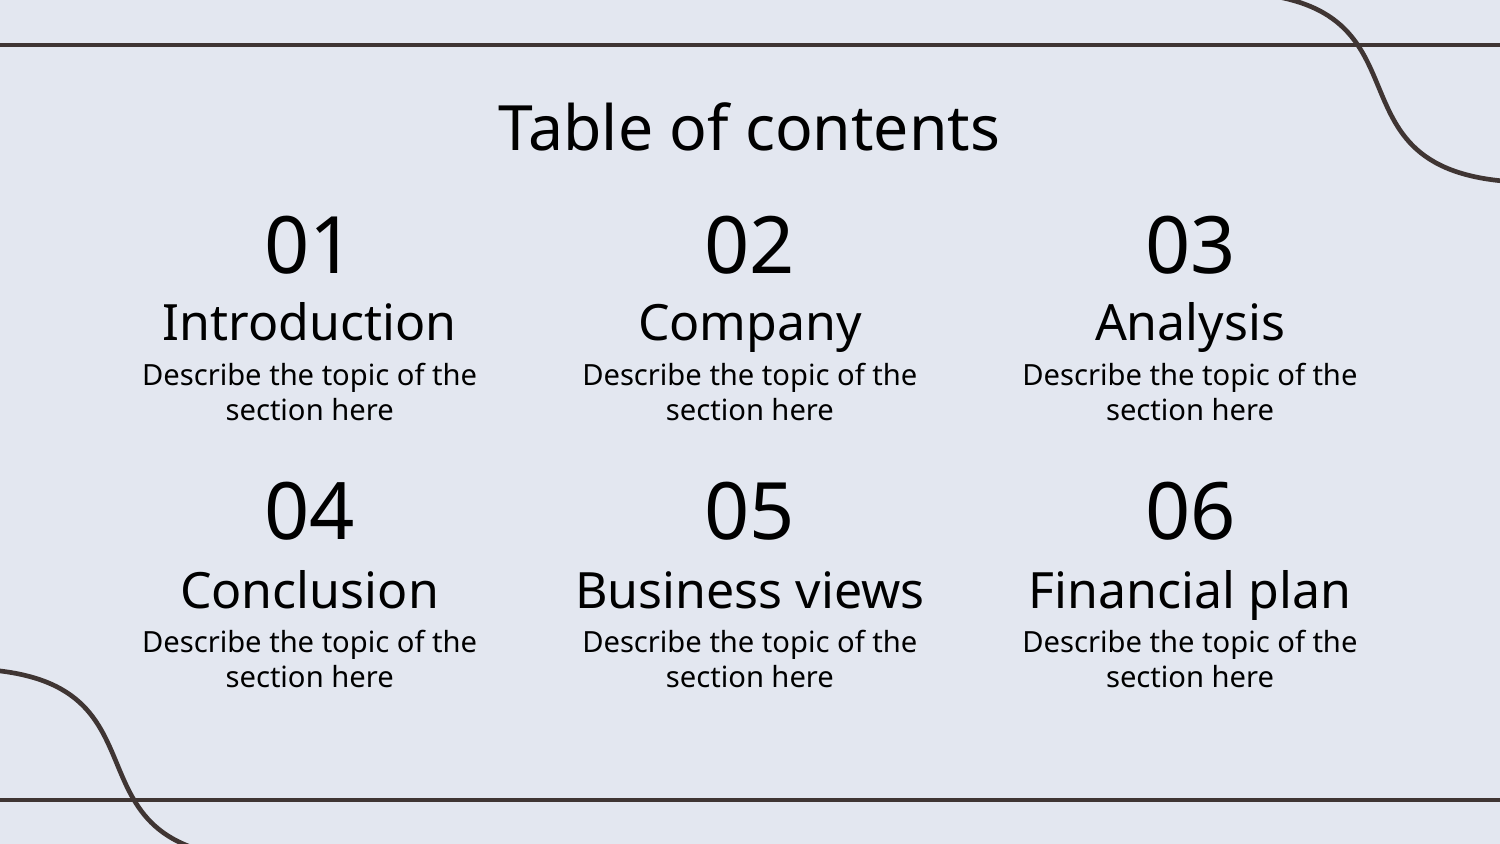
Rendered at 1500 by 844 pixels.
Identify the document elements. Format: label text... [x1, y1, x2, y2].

subtitle Describe the topic of the section here [558, 607, 942, 702]
title Business views [558, 543, 942, 607]
subtitle Describe the topic of the section here [998, 607, 1382, 702]
title 04 [243, 445, 377, 540]
title Financial plan [998, 543, 1382, 607]
title 01 [243, 179, 377, 274]
title Conclusion [118, 543, 502, 607]
title Table of contents [382, 72, 1118, 167]
title Introduction [118, 275, 502, 341]
subtitle Describe the topic of the section here [118, 607, 502, 702]
subtitle Describe the topic of the section here [998, 342, 1382, 436]
title 05 [683, 445, 817, 540]
title Company [558, 275, 942, 341]
subtitle Describe the topic of the section here [558, 341, 942, 436]
title Analysis [998, 275, 1382, 342]
subtitle Describe the topic of the section here [118, 341, 502, 436]
title 02 [683, 179, 817, 274]
title 03 [1123, 179, 1257, 274]
title 06 [1123, 445, 1257, 540]
